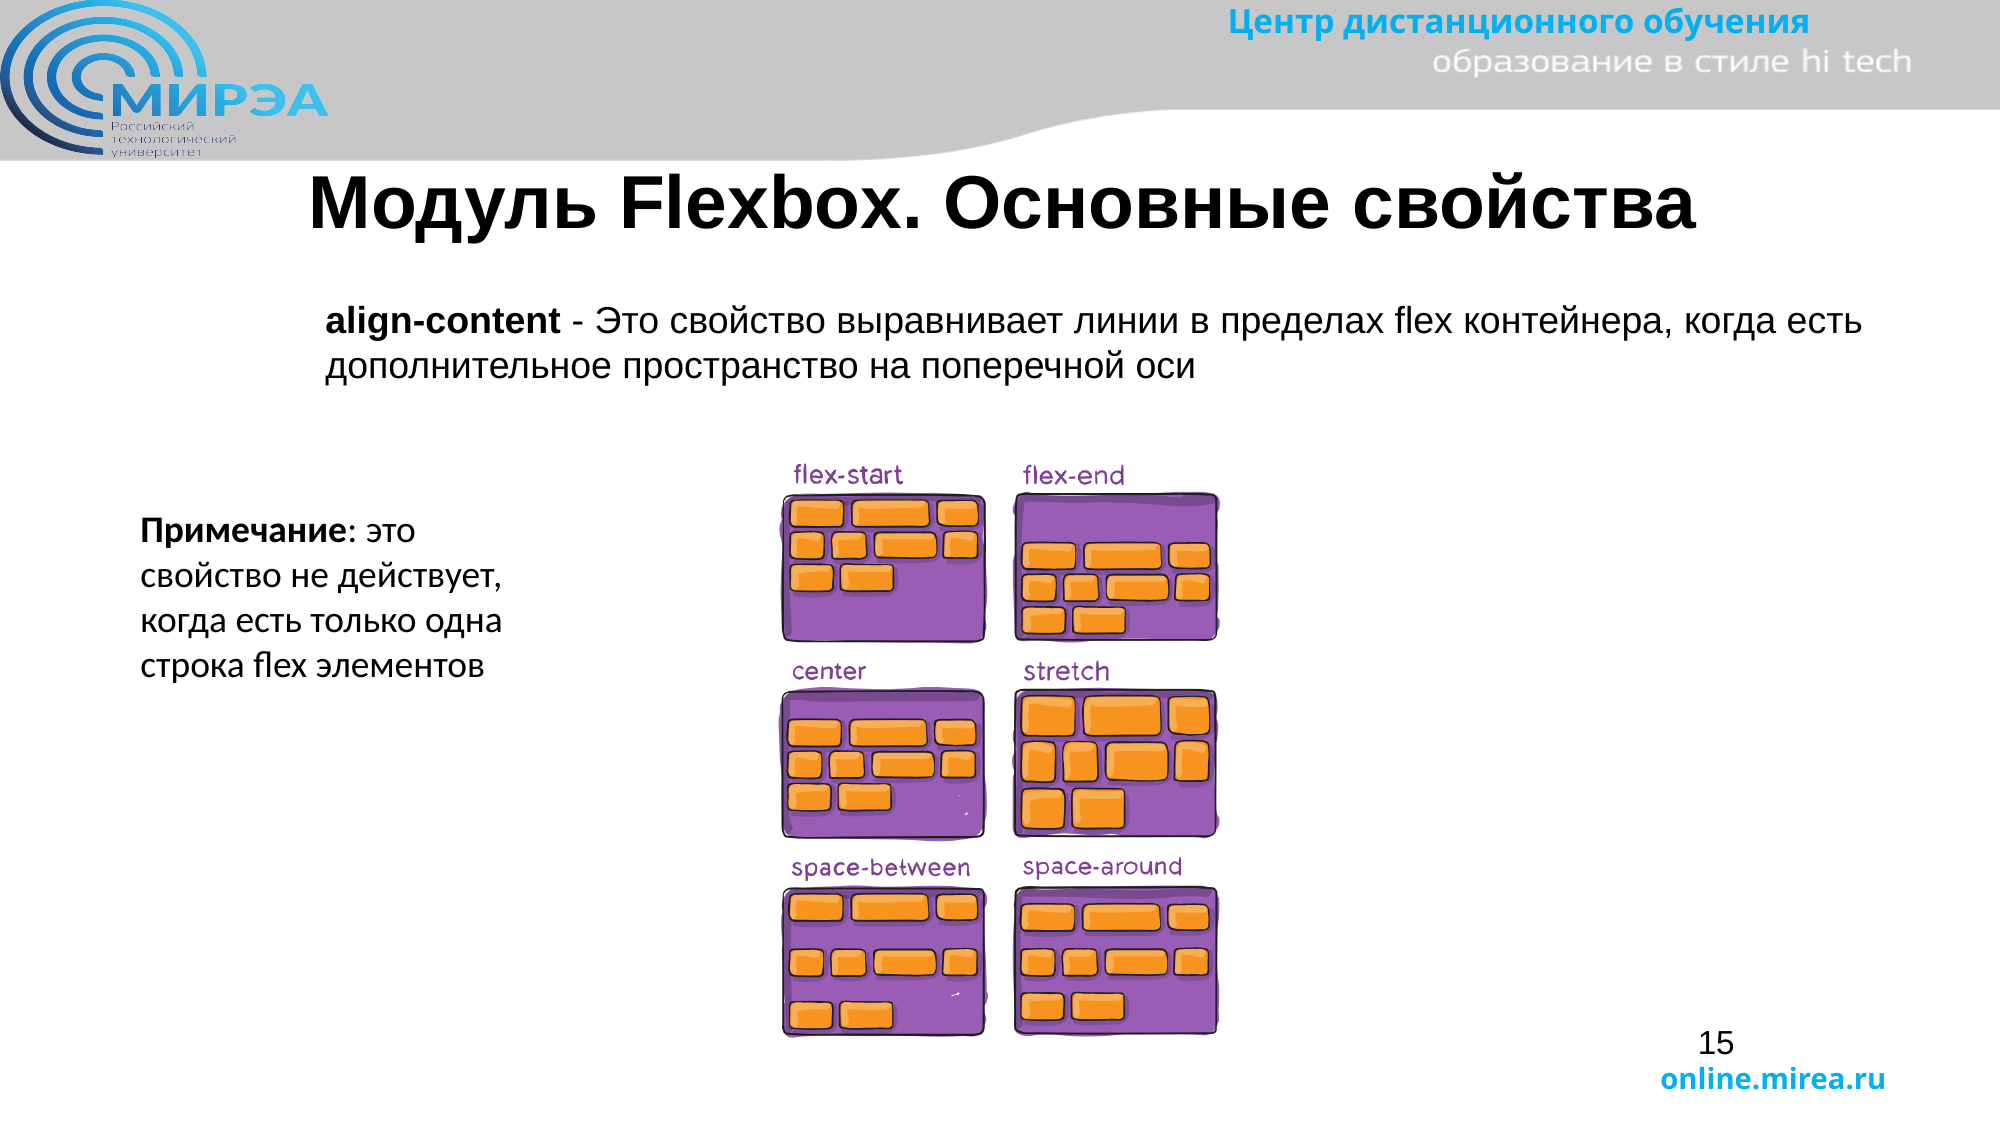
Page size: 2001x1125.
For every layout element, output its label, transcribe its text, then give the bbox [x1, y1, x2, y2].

picture [774, 457, 1225, 1044]
text_box align-content - Это свойство выравнивает линии в пределах flex контейнера, когда есть дополнительное пространство на поперечной оси [310, 288, 1894, 357]
text_box 15 [1400, 1013, 1750, 1058]
text_box Примечание: это свойство не действует, когда есть только одна строка flex элементов [125, 497, 576, 693]
picture [0, 0, 329, 159]
text_box Модуль Flexbox. Основные свойства [293, 145, 1737, 251]
